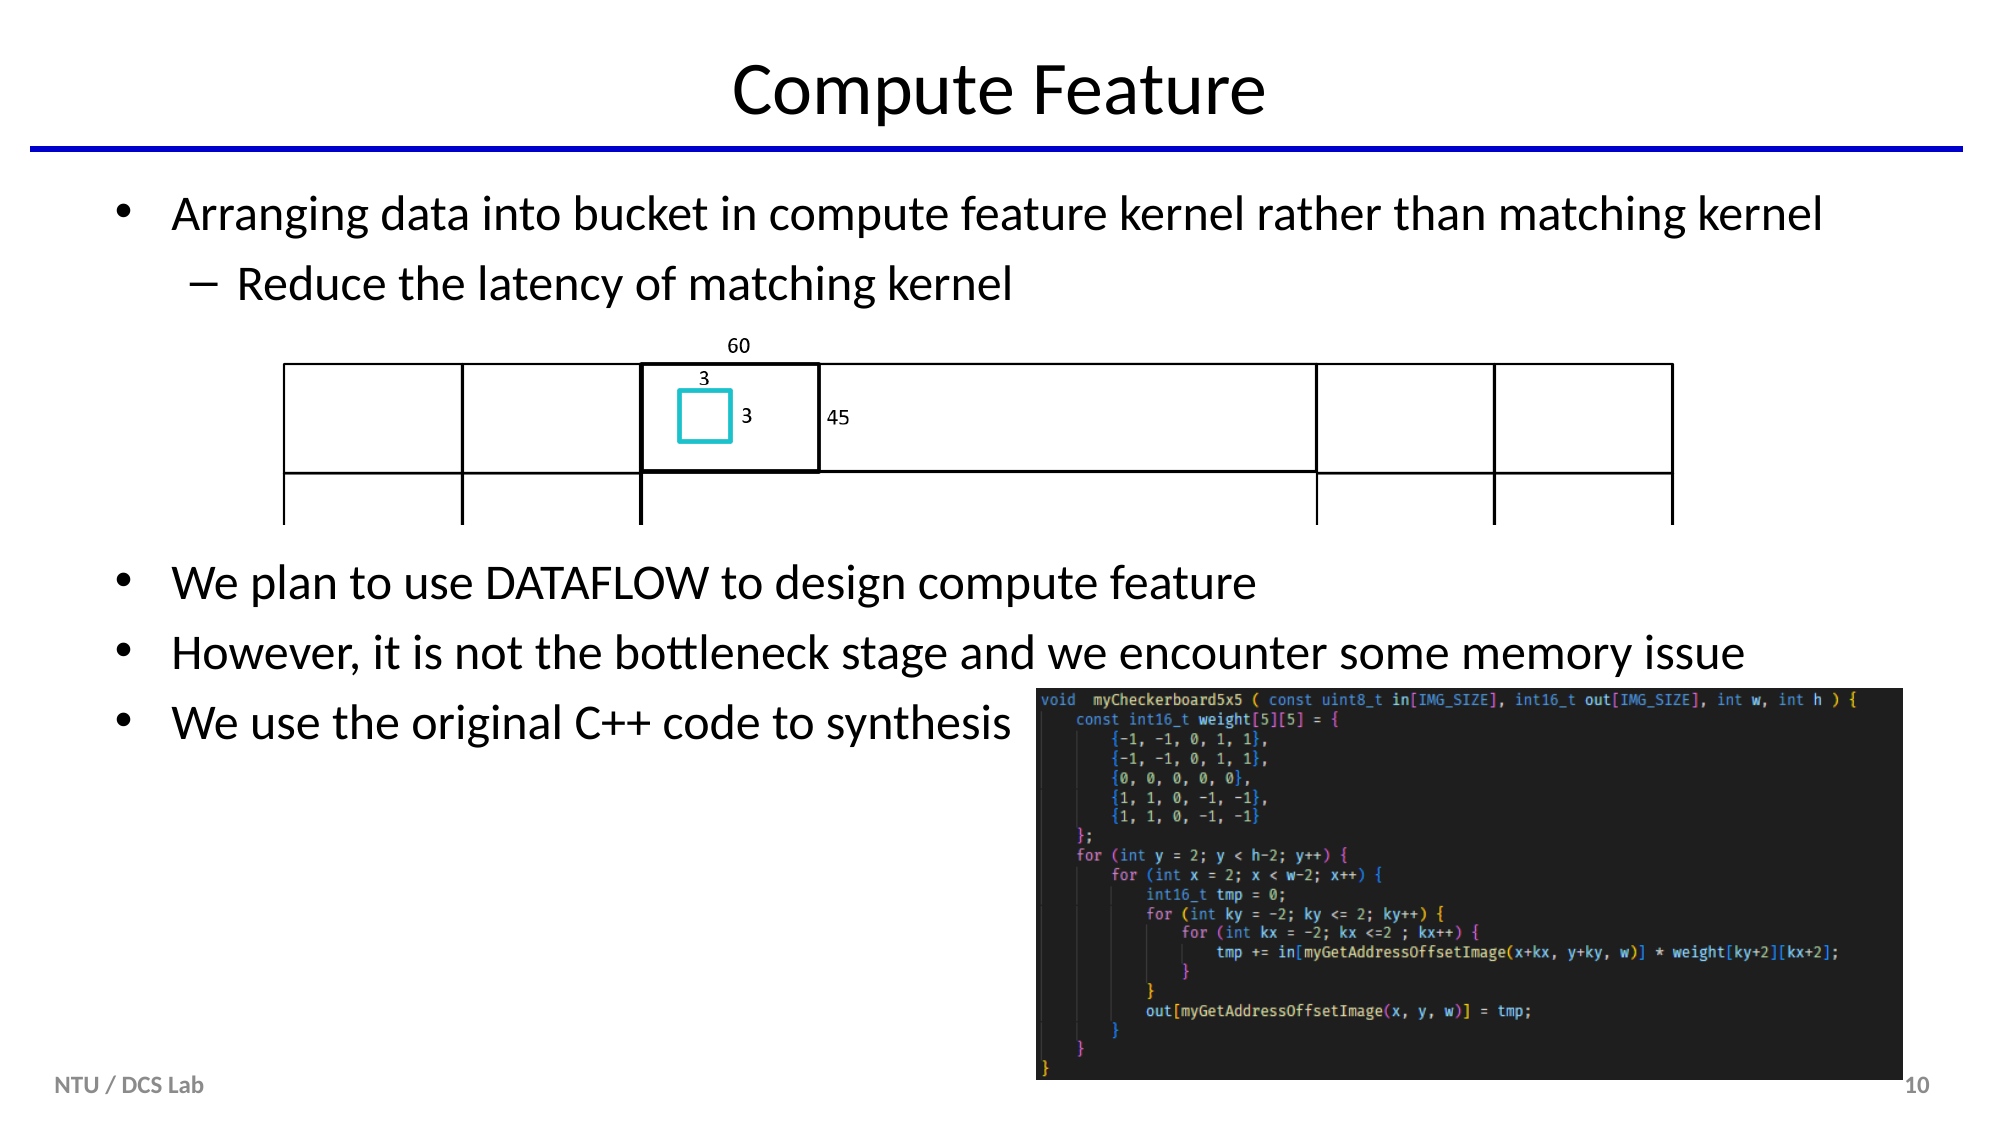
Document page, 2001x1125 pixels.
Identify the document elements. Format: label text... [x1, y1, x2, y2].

list Arranging data into bucket in compute feature kernel rather than matching kernel Reduce the latency of matching kernel We plan to use DATAFLOW to design compute feature However, it is not the bottleneck stage and we encounter some memory issue We use the original C++ code to synthesis [99, 172, 1900, 1047]
slide_number 10 [1433, 1042, 1945, 1125]
title Compute Feature [99, 30, 1900, 138]
picture [274, 325, 1709, 526]
picture [1035, 688, 1903, 1080]
footer NTU / DCS Lab [39, 1042, 673, 1125]
